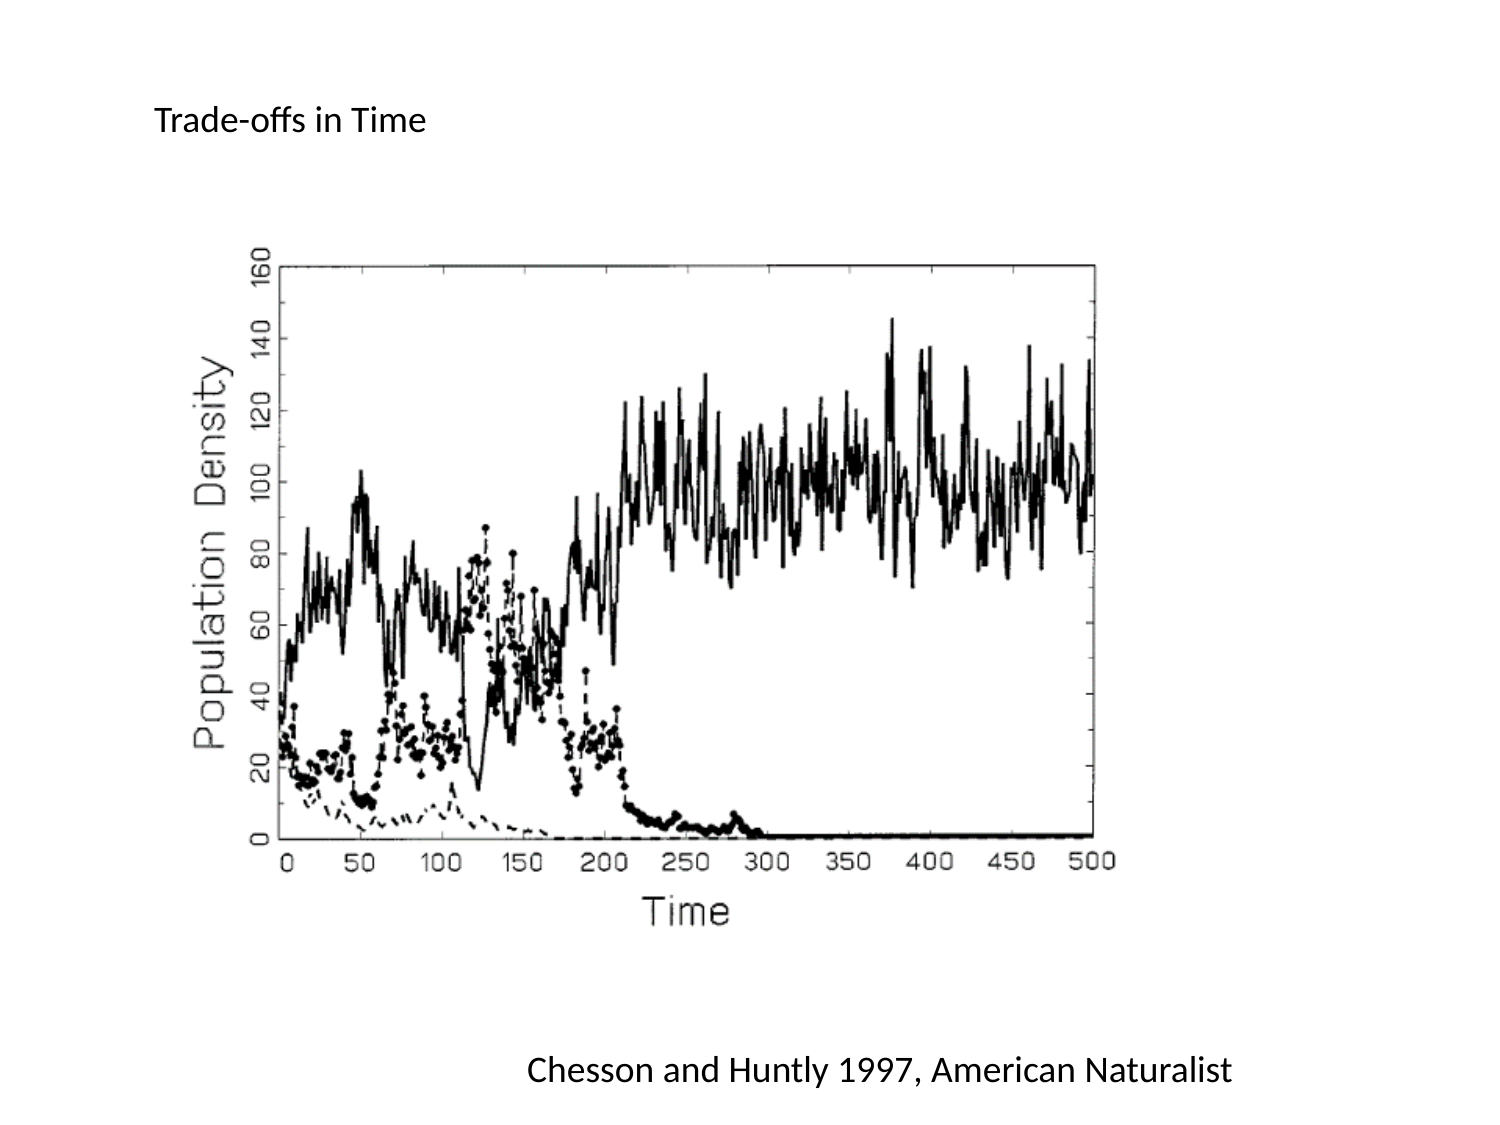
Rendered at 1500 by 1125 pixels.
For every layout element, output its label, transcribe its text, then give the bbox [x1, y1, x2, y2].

text_box Chesson and Huntly 1997, American Naturalist [512, 1037, 1350, 1098]
text_box Trade-offs in Time [139, 87, 443, 148]
picture [174, 199, 1188, 951]
